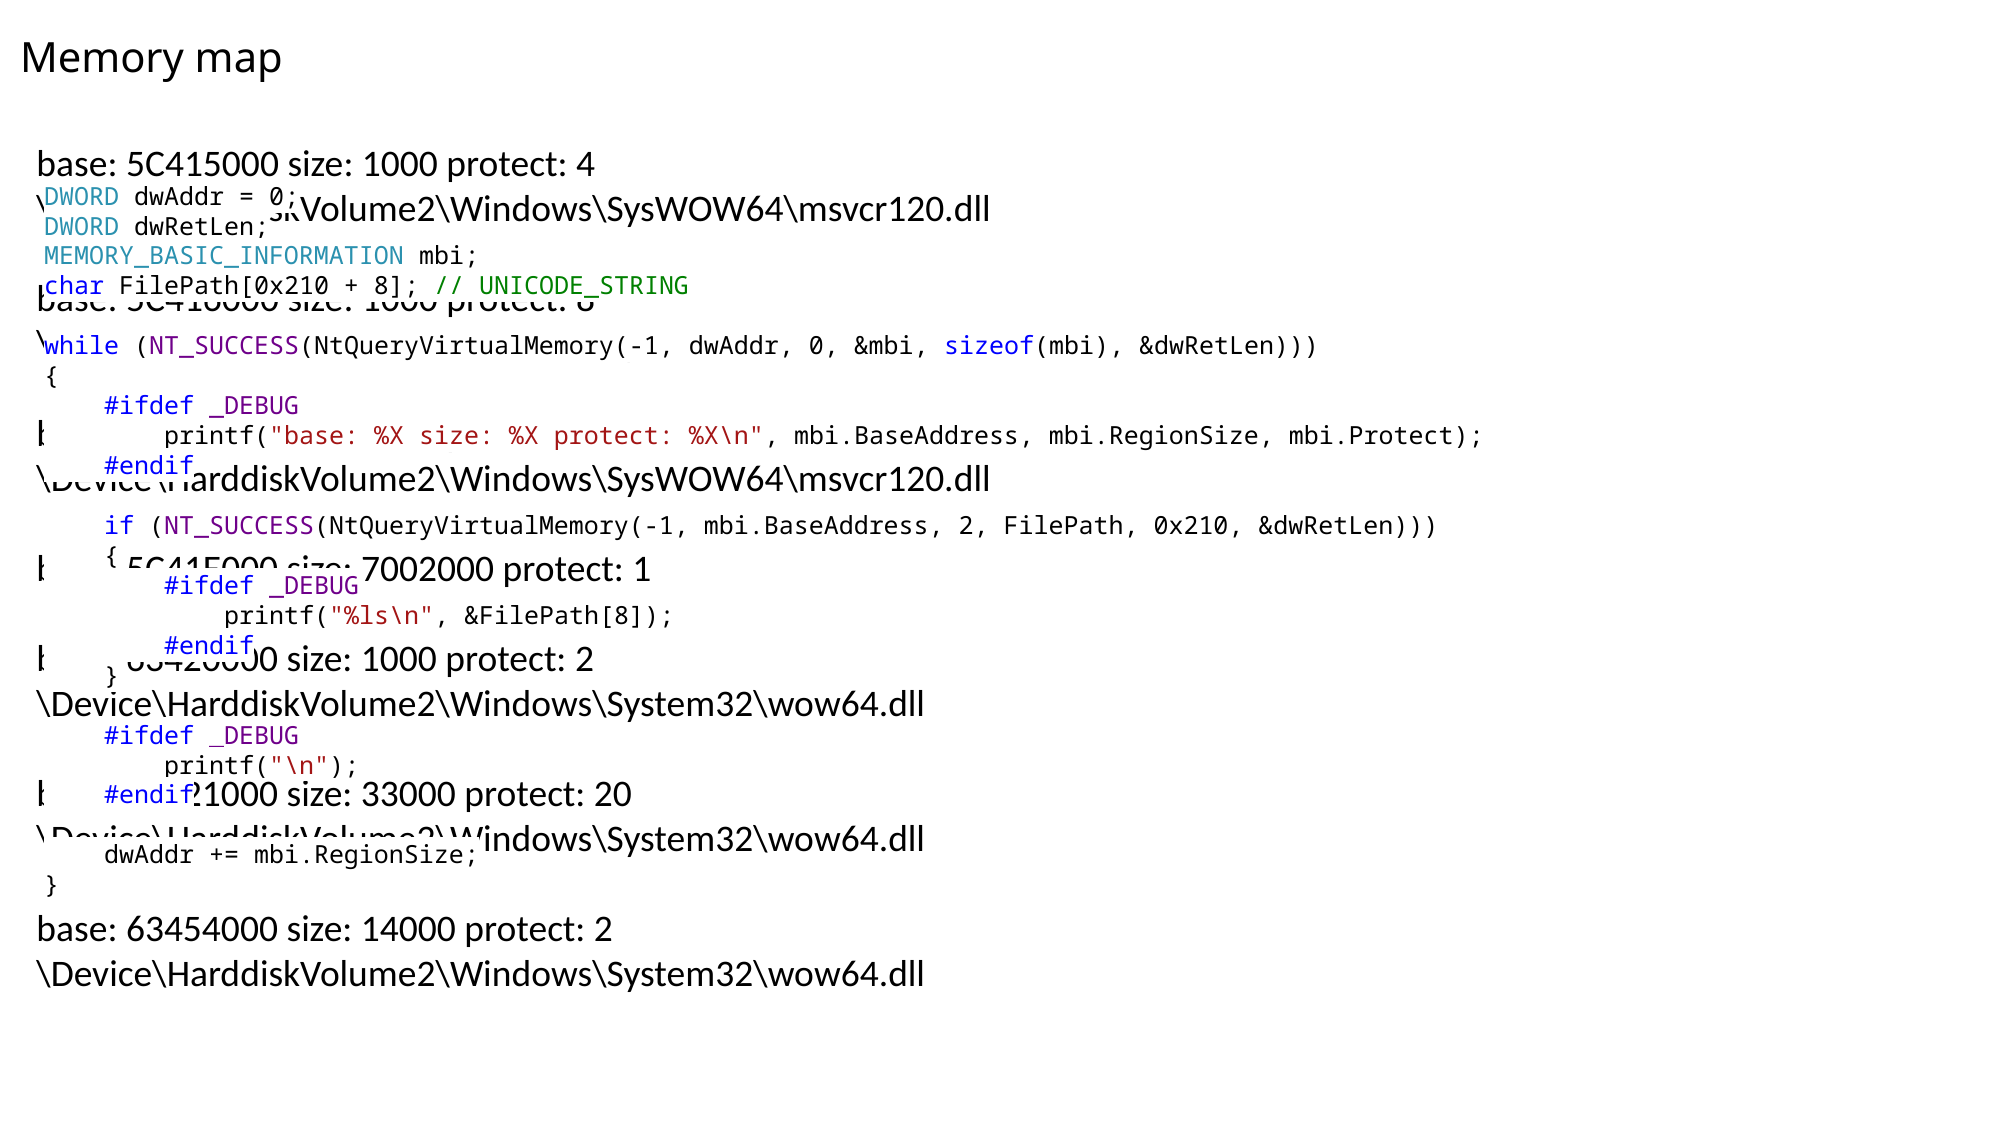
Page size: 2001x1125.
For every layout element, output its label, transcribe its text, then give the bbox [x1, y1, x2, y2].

text_box DWORD dwAddr = 0; DWORD dwRetLen; MEMORY_BASIC_INFORMATION mbi; char FilePath[0x210 + 8]; // UNICODE_STRING while (NT_SUCCESS(NtQueryVirtualMemory(-1, dwAddr, 0, &mbi, sizeof(mbi), &dwRetLen))) { #ifdef _DEBUG printf("base: %X size: %X protect: %X\n", mbi.BaseAddress, mbi.RegionSize, mbi.Protect); #endif if (NT_SUCCESS(NtQueryVirtualMemory(-1, mbi.BaseAddress, 2, FilePath, 0x210, &dwRetLen))) { #ifdef _DEBUG printf("%ls\n", &FilePath[8]); #endif } #ifdef _DEBUG printf("\n"); #endif dwAddr += mbi.RegionSize; } [29, 172, 1952, 907]
text_box base: 5C415000 size: 1000 protect: 4 \Device\HarddiskVolume2\Windows\SysWOW64\msvcr120.dll base: 5C416000 size: 1000 protect: 8 \Device\HarddiskVolume2\Windows\SysWOW64\msvcr120.dll base: 5C417000 size: 7000 protect: 2 \Device\HarddiskVolume2\Windows\SysWOW64\msvcr120.dll base: 5C41E000 size: 7002000 protect: 1 base: 63420000 size: 1000 protect: 2 \Device\HarddiskVolume2\Windows\System32\wow64.dll base: 63421000 size: 33000 protect: 20 \Device\HarddiskVolume2\Windows\System32\wow64.dll base: 63454000 size: 14000 protect: 2 \Device\HarddiskVolume2\Windows\System32\wow64.dll [21, 131, 1022, 1002]
text_box Memory map [5, 23, 298, 88]
